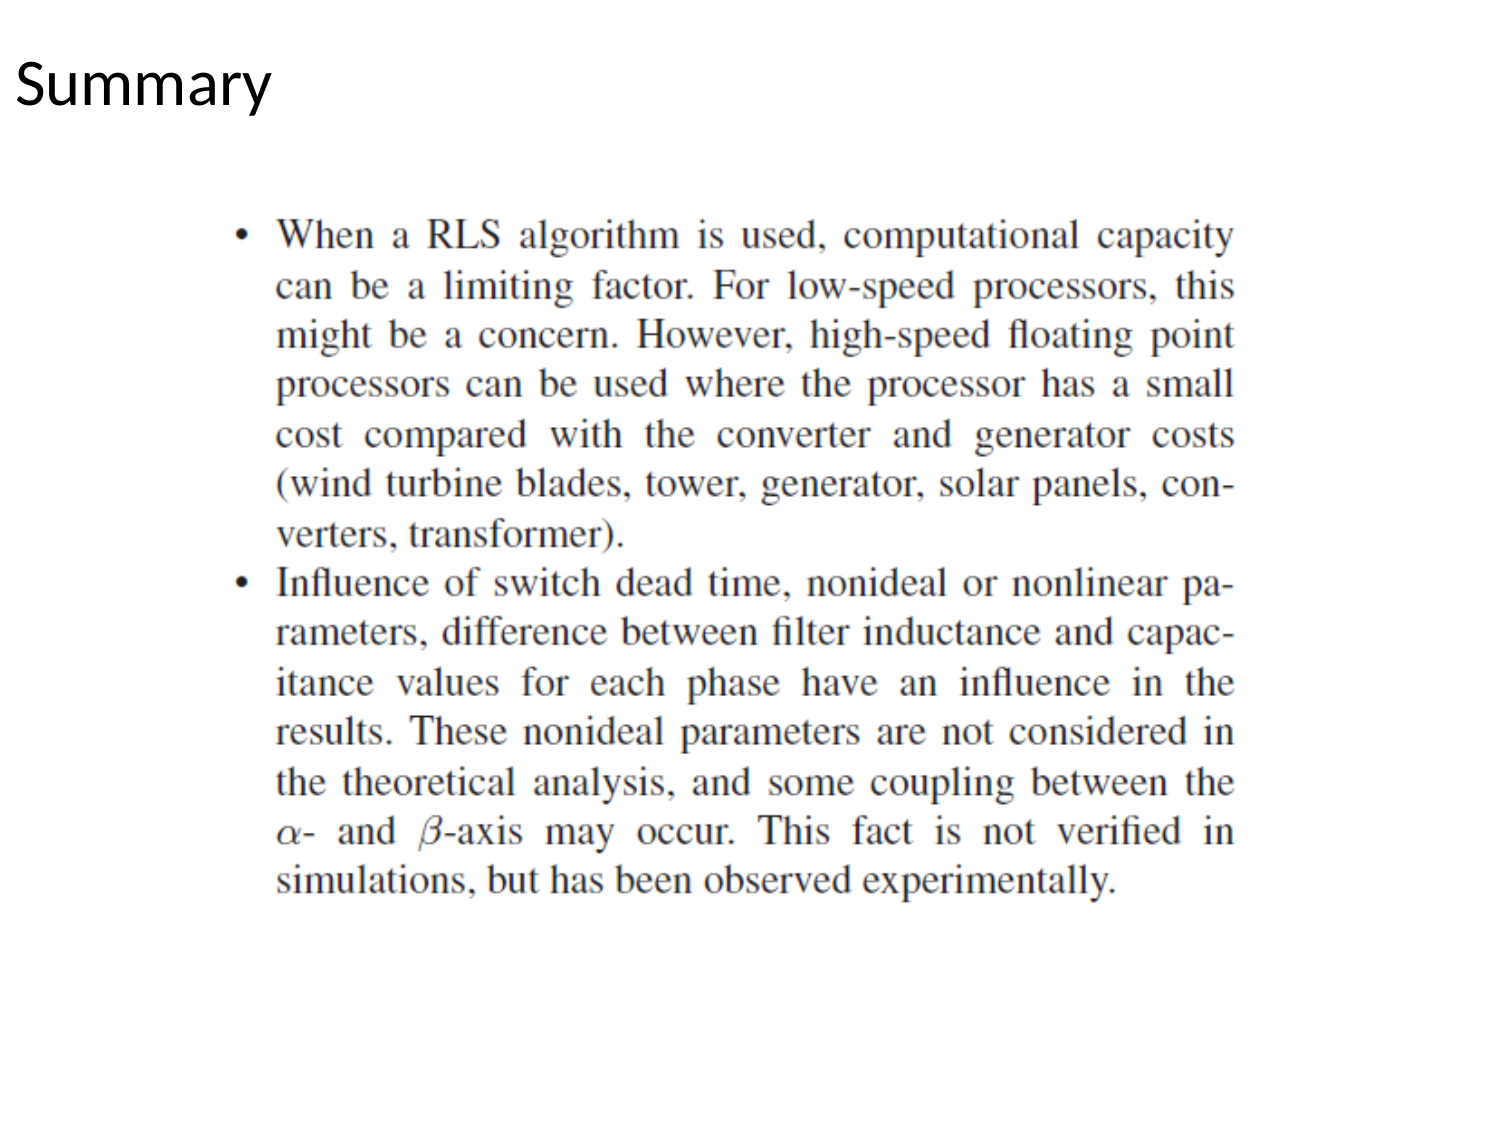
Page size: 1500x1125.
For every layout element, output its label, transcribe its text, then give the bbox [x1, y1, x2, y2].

list Summary [0, 30, 1500, 1056]
picture [206, 196, 1279, 966]
